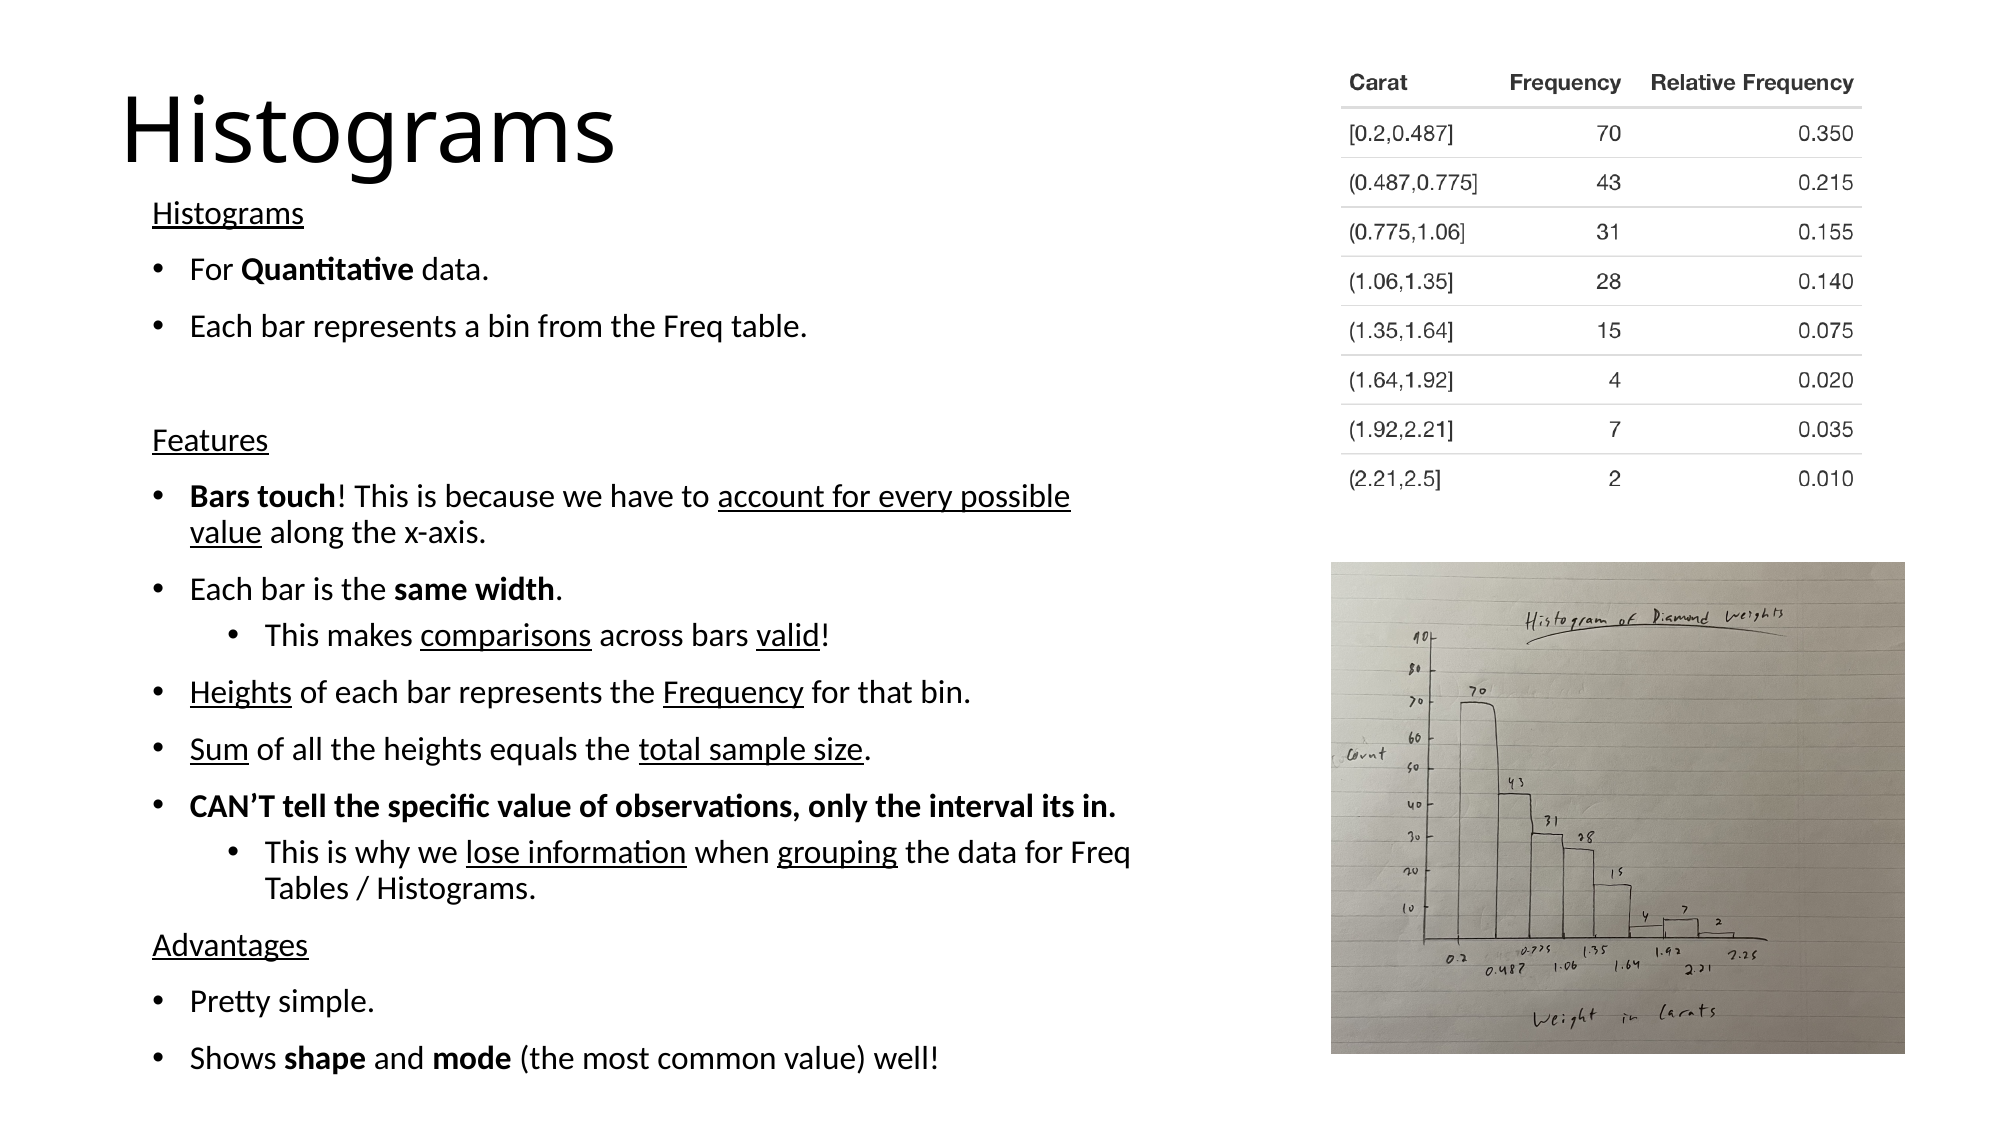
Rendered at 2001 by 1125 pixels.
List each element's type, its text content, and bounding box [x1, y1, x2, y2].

list Histograms For Quantitative data. Each bar represents a bin from the Freq table. Features Bars touch! This is because we have to account for every possible value along the x-axis. Each bar is the same width. This makes comparisons across bars valid! Heights of each bar represents the Frequency for that bin. Sum of all the heights equals the total sample size. CAN’T tell the specific value of observations, only the interval its in. This is why we lose information when grouping the data for Freq Tables / Histograms. Advantages Pretty simple. Shows shape and mode (the most common value) well! [137, 187, 1164, 902]
picture [1331, 562, 1905, 1054]
title Histograms [104, 24, 1830, 242]
picture [1331, 56, 1863, 497]
